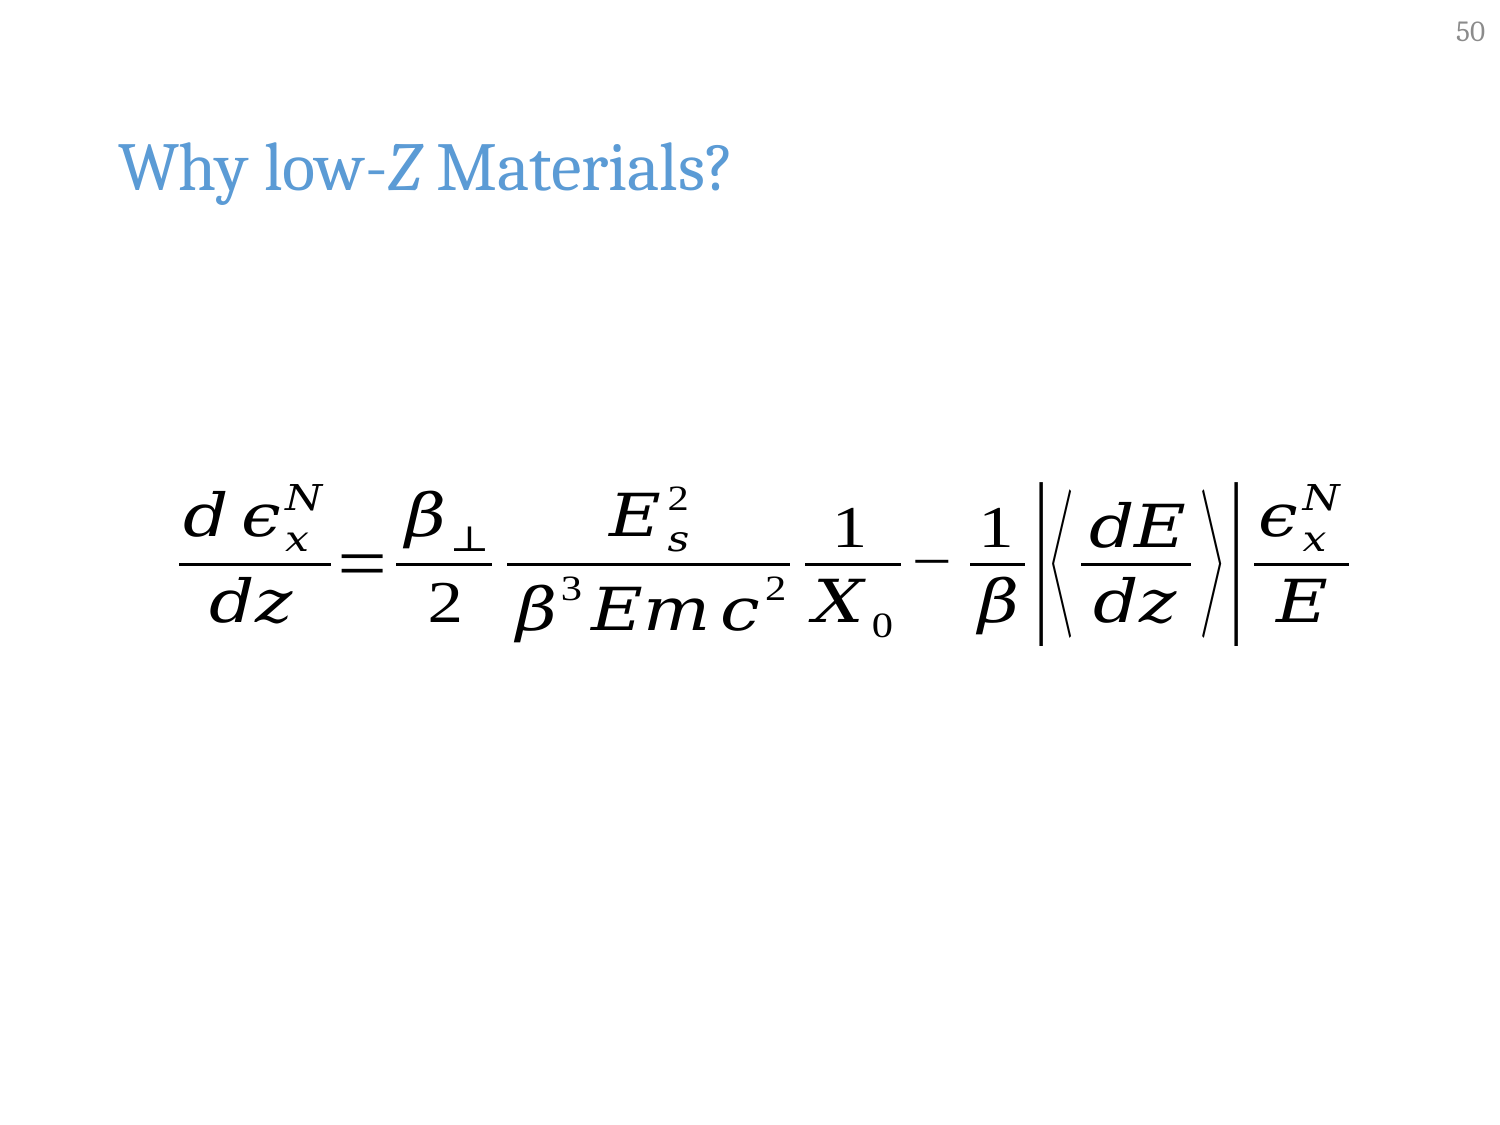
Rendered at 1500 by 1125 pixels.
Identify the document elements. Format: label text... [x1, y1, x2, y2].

title Why low-Z Materials? [103, 59, 1397, 278]
slide_number 50 [1162, 0, 1500, 60]
